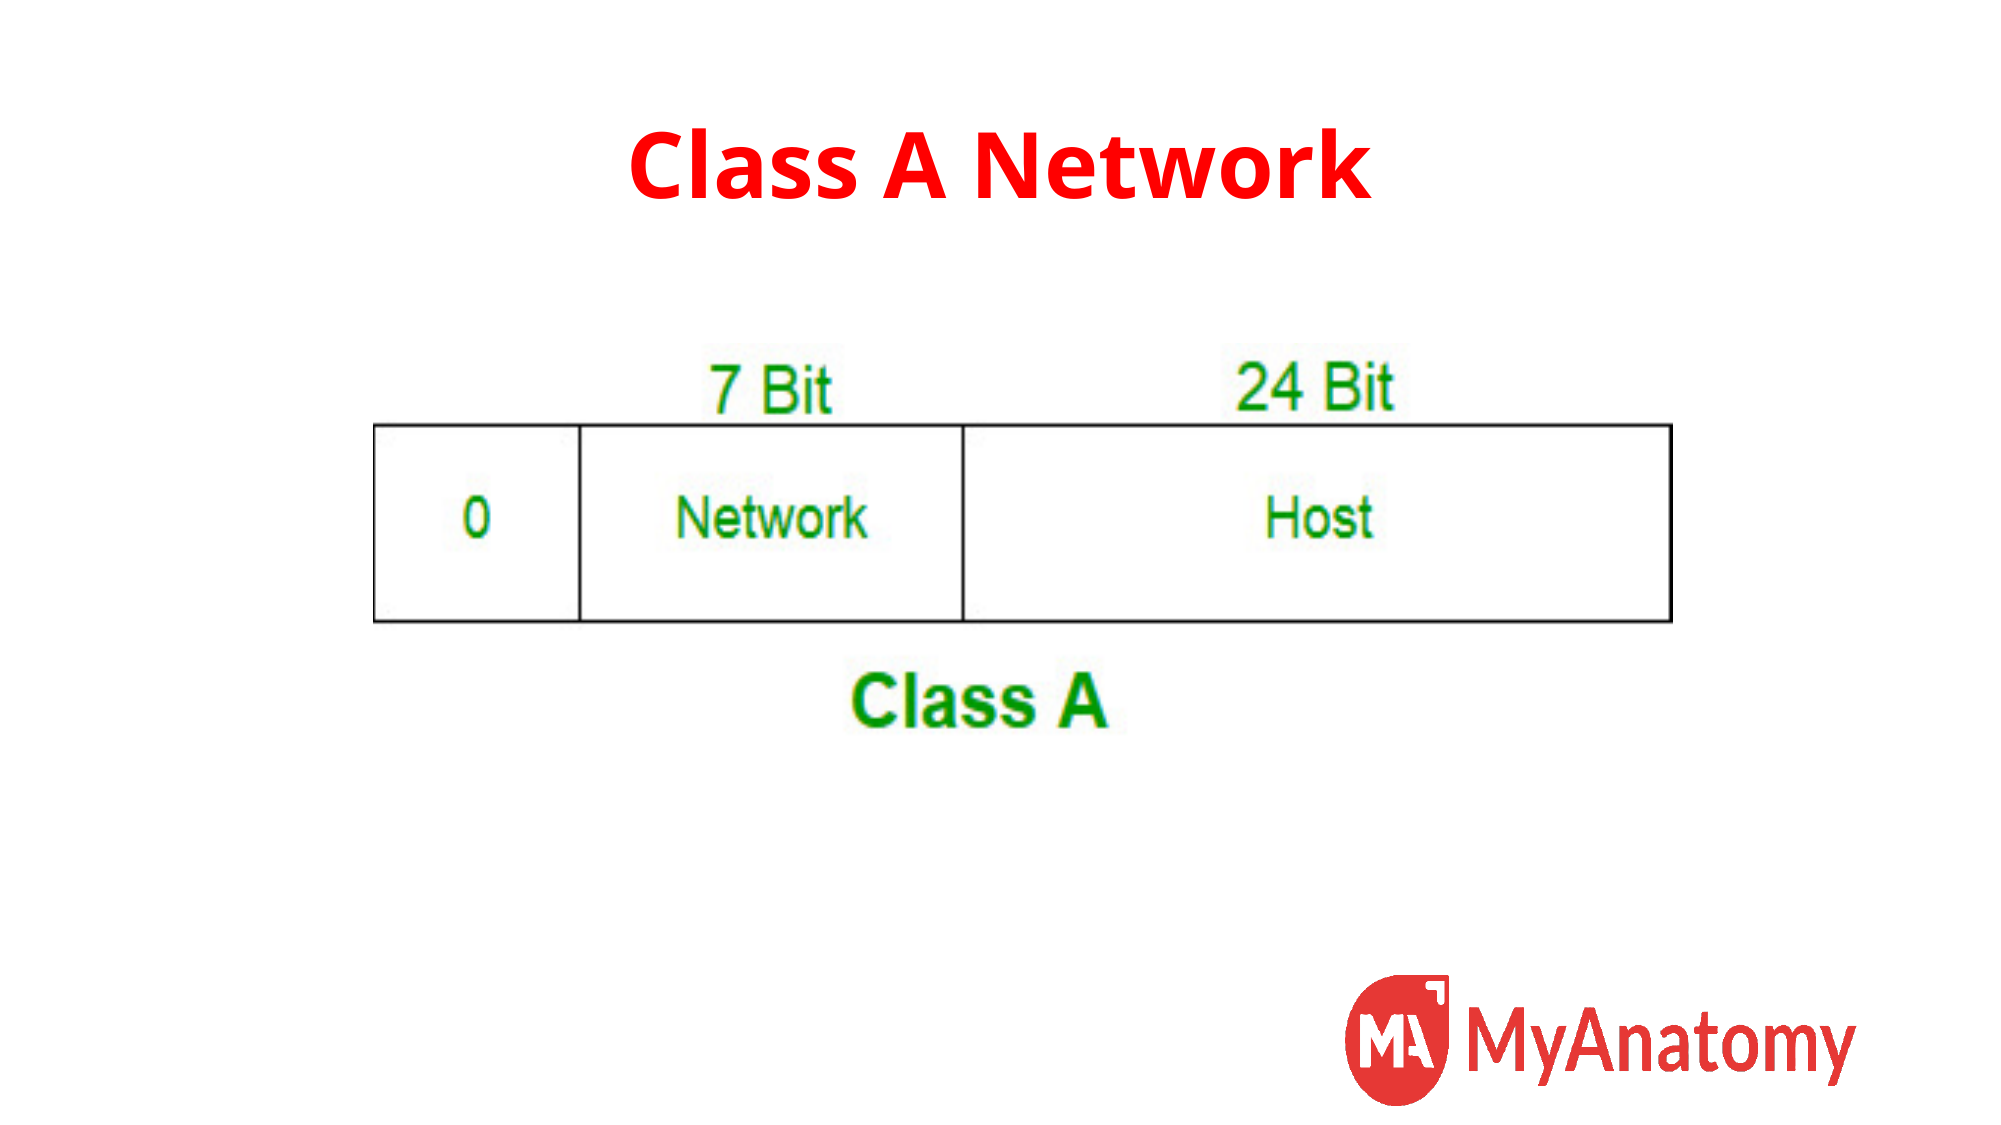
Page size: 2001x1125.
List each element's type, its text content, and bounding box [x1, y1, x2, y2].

title Class A Network [137, 59, 1863, 278]
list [373, 343, 1673, 755]
picture [1337, 932, 1863, 1125]
